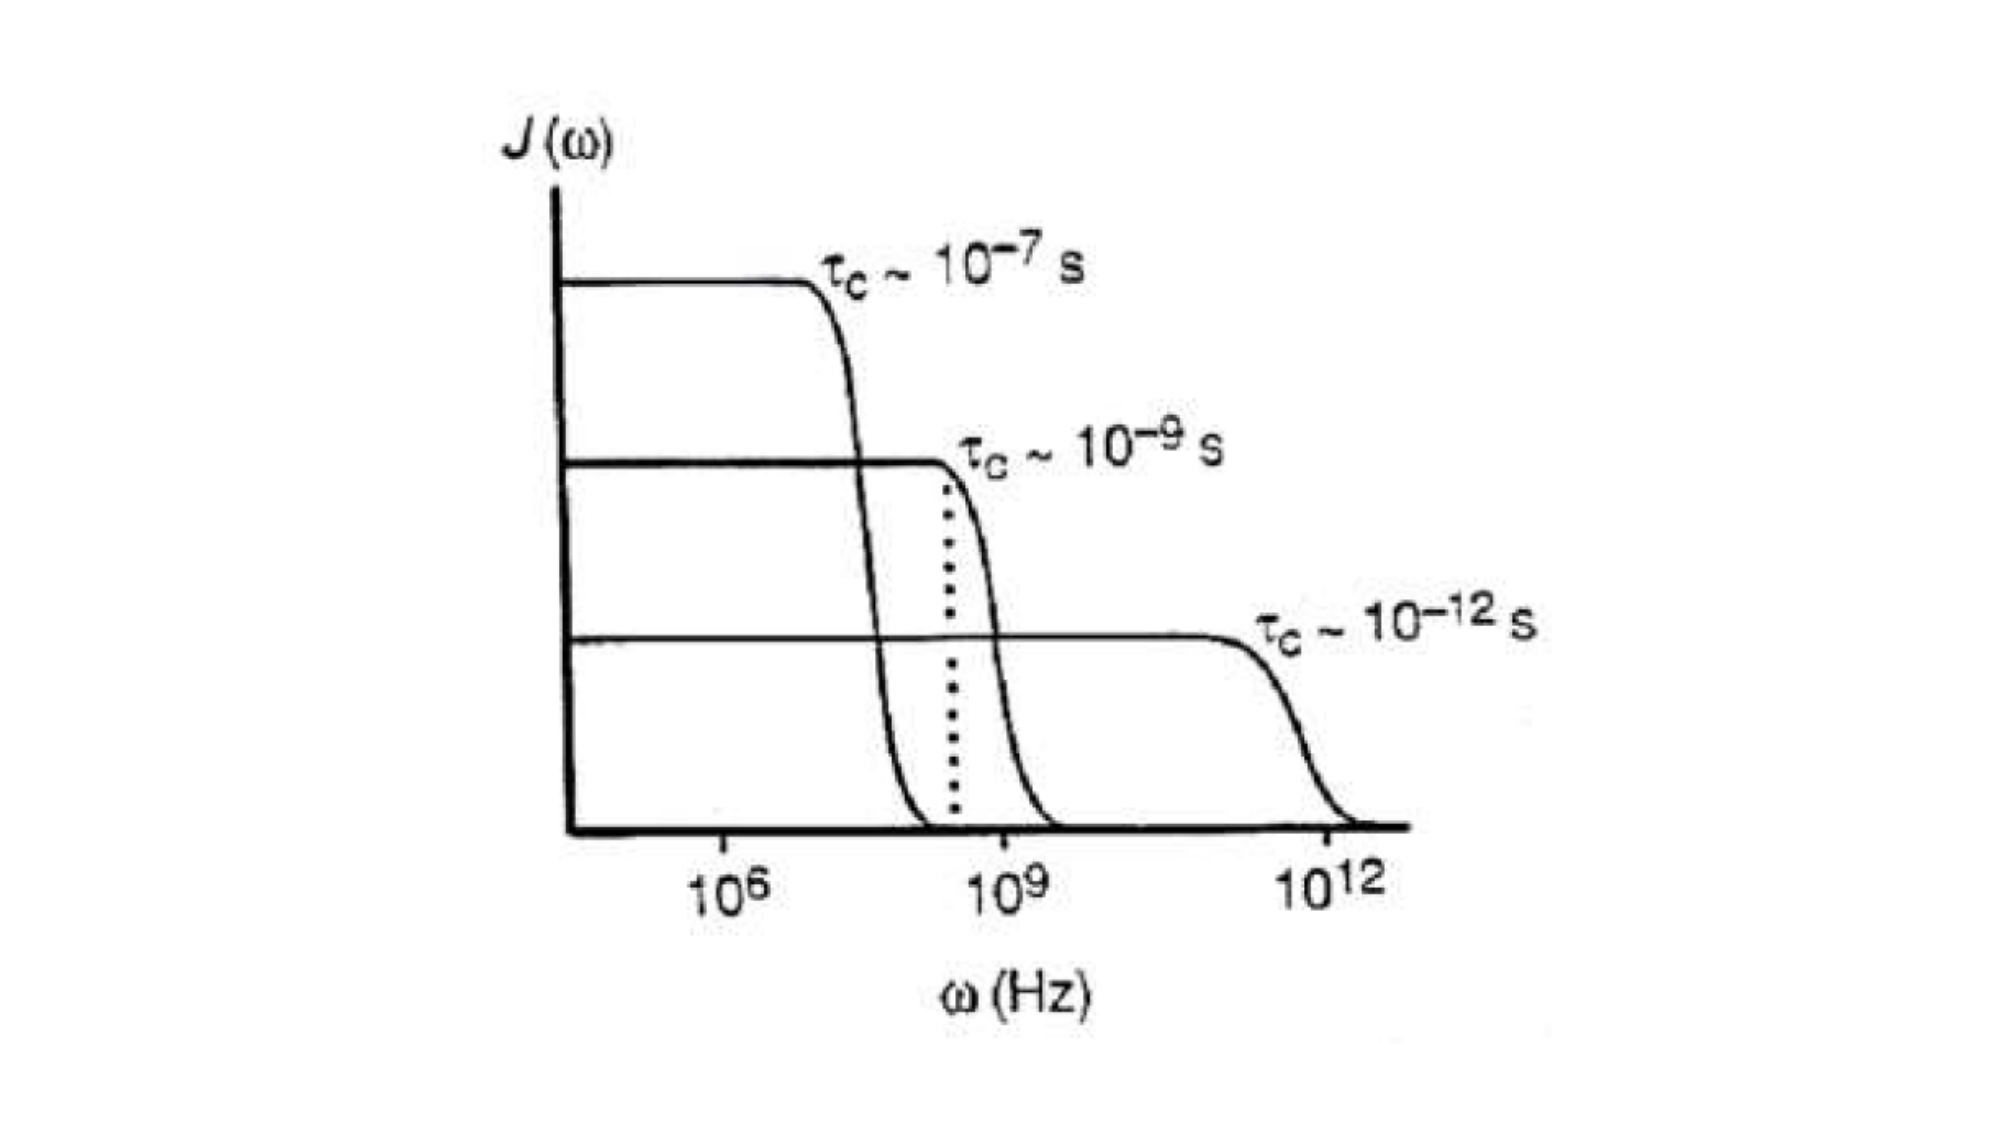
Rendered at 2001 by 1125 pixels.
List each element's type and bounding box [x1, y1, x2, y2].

picture [463, 68, 1582, 1044]
